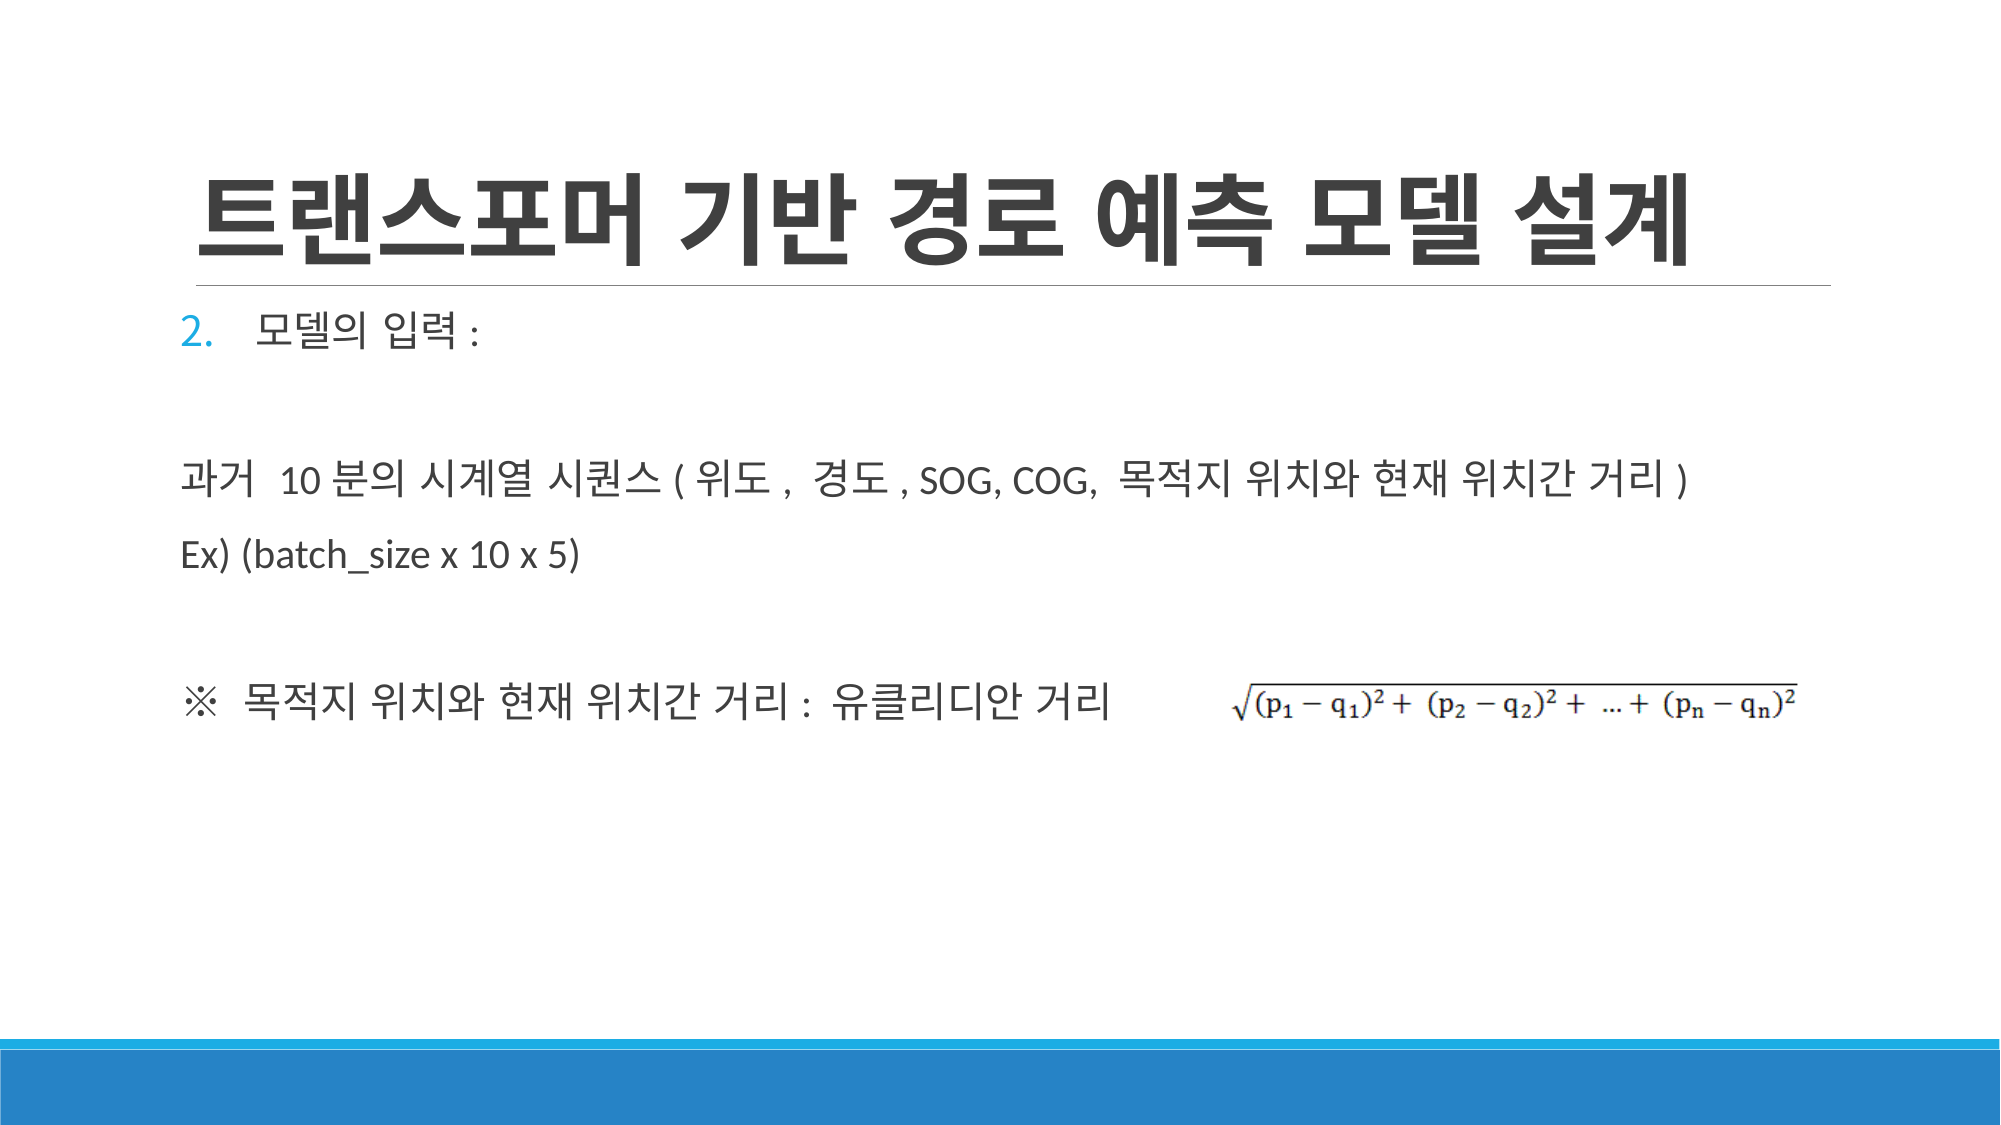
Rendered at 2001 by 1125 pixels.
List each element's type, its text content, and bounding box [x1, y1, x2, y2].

picture [1229, 632, 1806, 770]
title 트랜스포머 기반 경로 예측 모델 설계 [180, 47, 1830, 285]
list 모델의 입력: 과거 10분의 시계열 시퀀스(위도, 경도, SOG, COG, 목적지 위치와 현재 위치간 거리) Ex) (batch_size x 10 x 5) ※ 목적지 위치와 현재 위치간 거리: 유클리디안 거리 [180, 302, 1830, 963]
